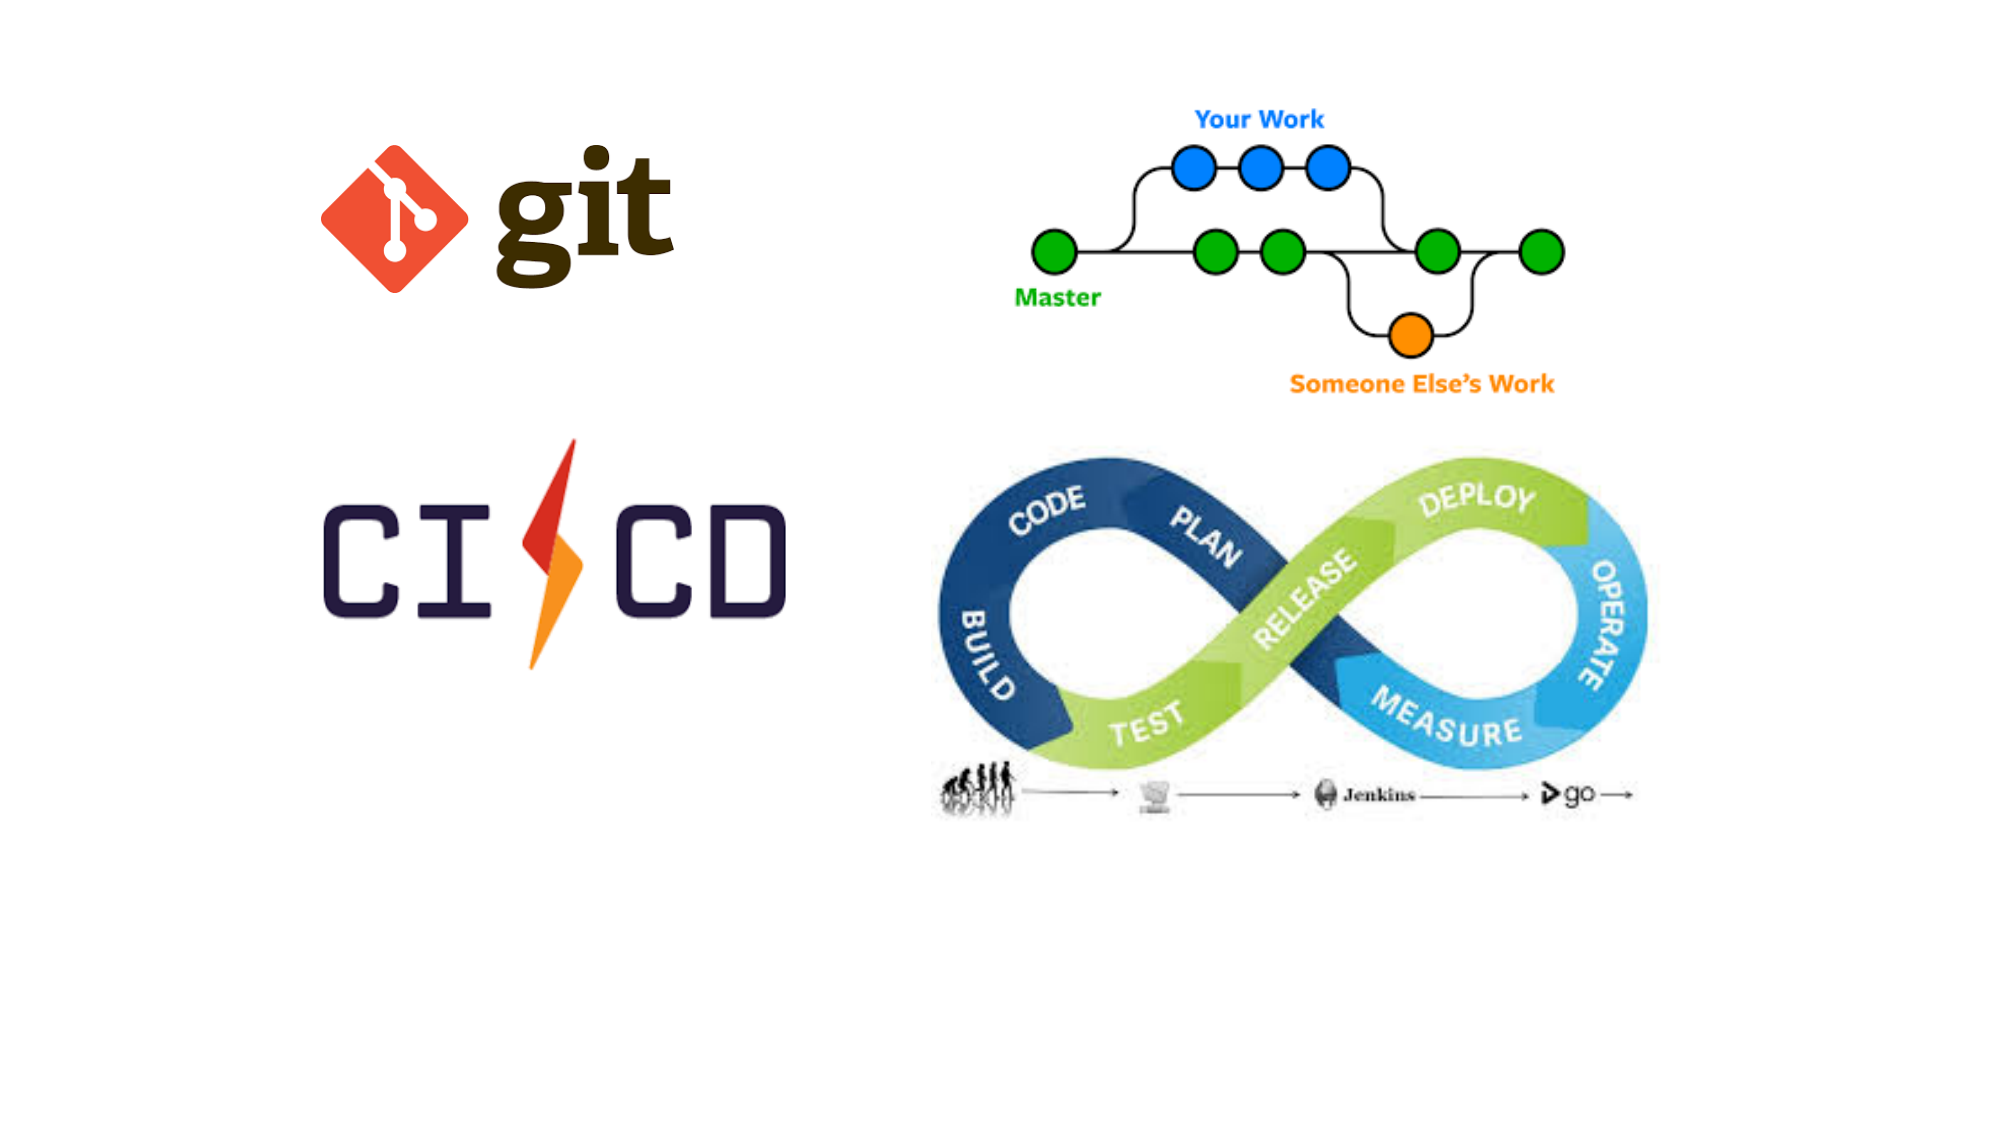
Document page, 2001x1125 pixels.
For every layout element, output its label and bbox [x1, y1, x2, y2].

picture [931, 427, 1663, 846]
picture [321, 427, 789, 673]
picture [321, 145, 674, 293]
picture [1008, 107, 1573, 398]
